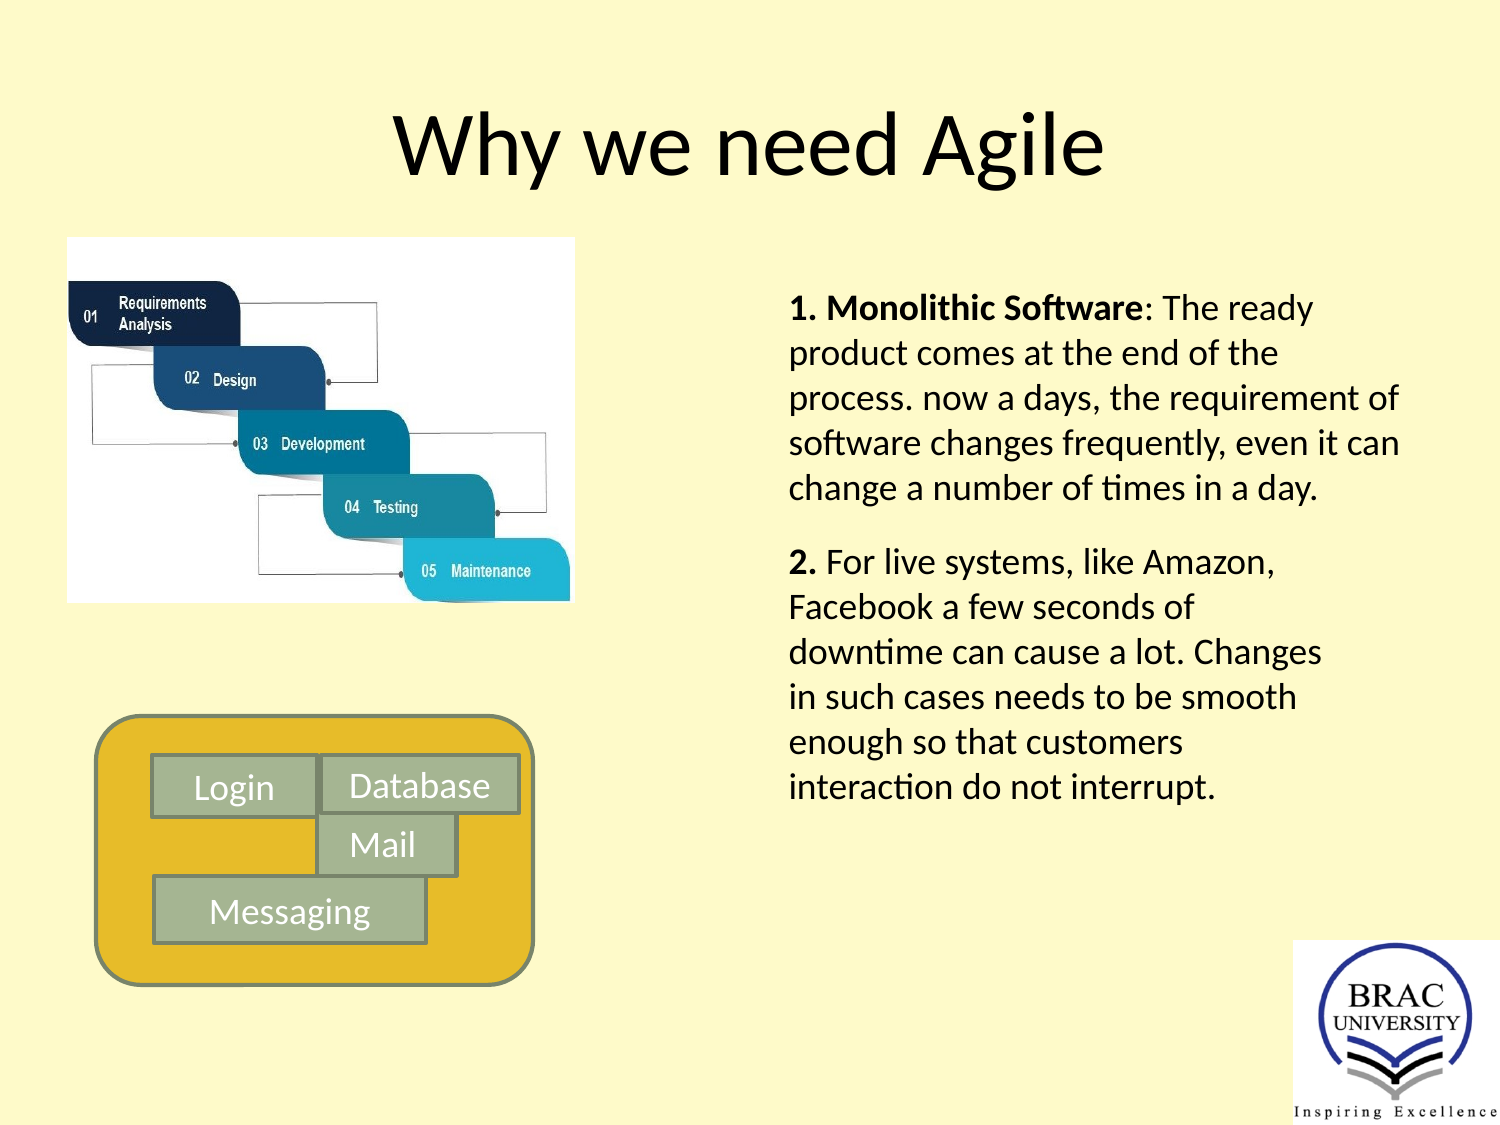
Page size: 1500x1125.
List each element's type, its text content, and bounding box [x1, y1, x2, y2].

text_box 2. For live systems, like Amazon, Facebook a few seconds of downtime can cause a lot. Changes in such cases needs to be smooth enough so that customers interaction do not interrupt. [773, 529, 1341, 815]
text_box Messaging [154, 875, 426, 944]
text_box 1. Monolithic Software: The ready product comes at the end of the process. now a days, the requirement of software changes frequently, even it can change a number of times in a day. [773, 275, 1424, 561]
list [67, 237, 575, 603]
text_box [95, 715, 534, 985]
text_box Mail [317, 808, 457, 876]
title Why we need Agile [75, 45, 1425, 233]
text_box Database [321, 755, 520, 813]
text_box Login [151, 754, 318, 818]
picture [1293, 940, 1500, 1125]
